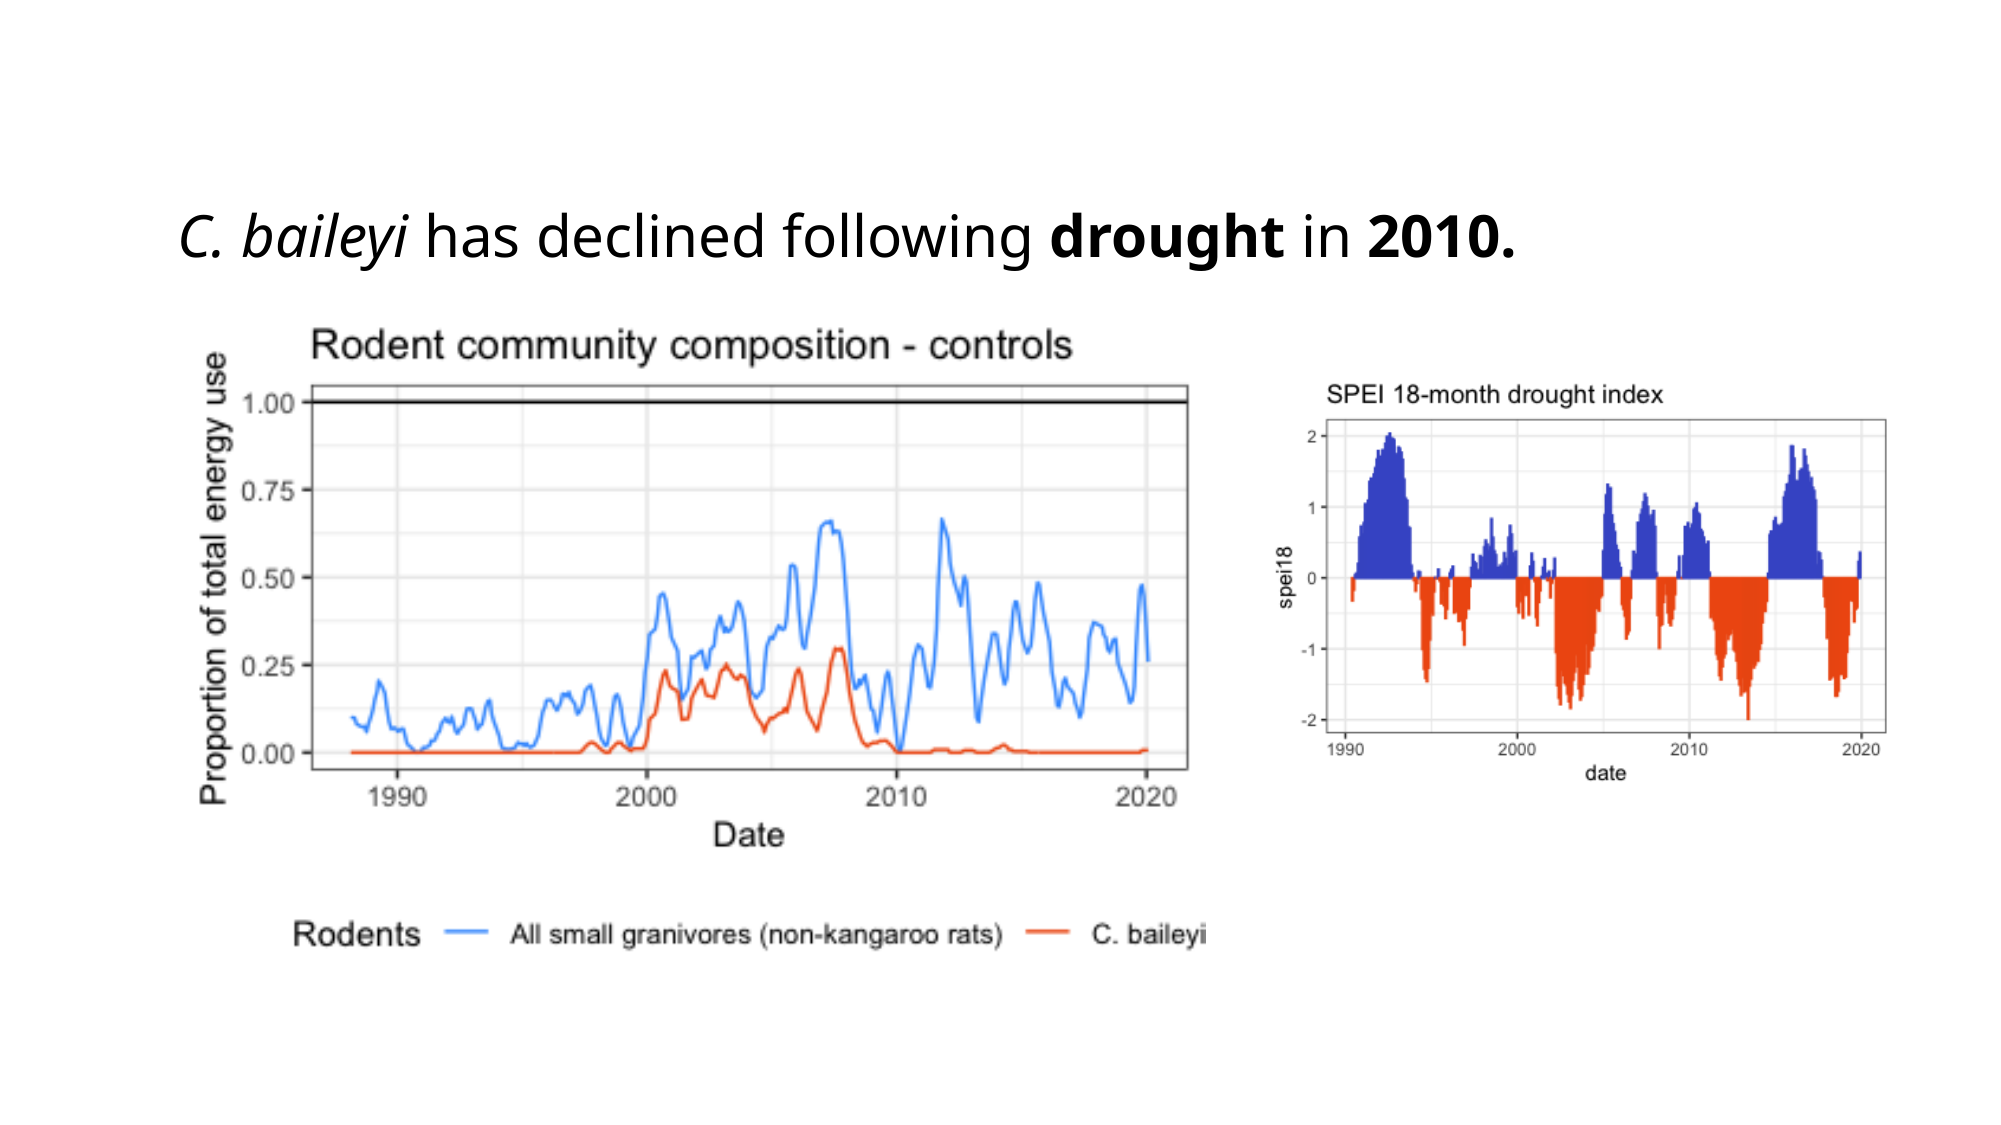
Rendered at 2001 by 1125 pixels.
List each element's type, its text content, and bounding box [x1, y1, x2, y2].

picture [183, 312, 1206, 994]
text_box C. baileyi has declined following drought in 2010. [162, 164, 1958, 313]
picture [1266, 374, 1897, 795]
